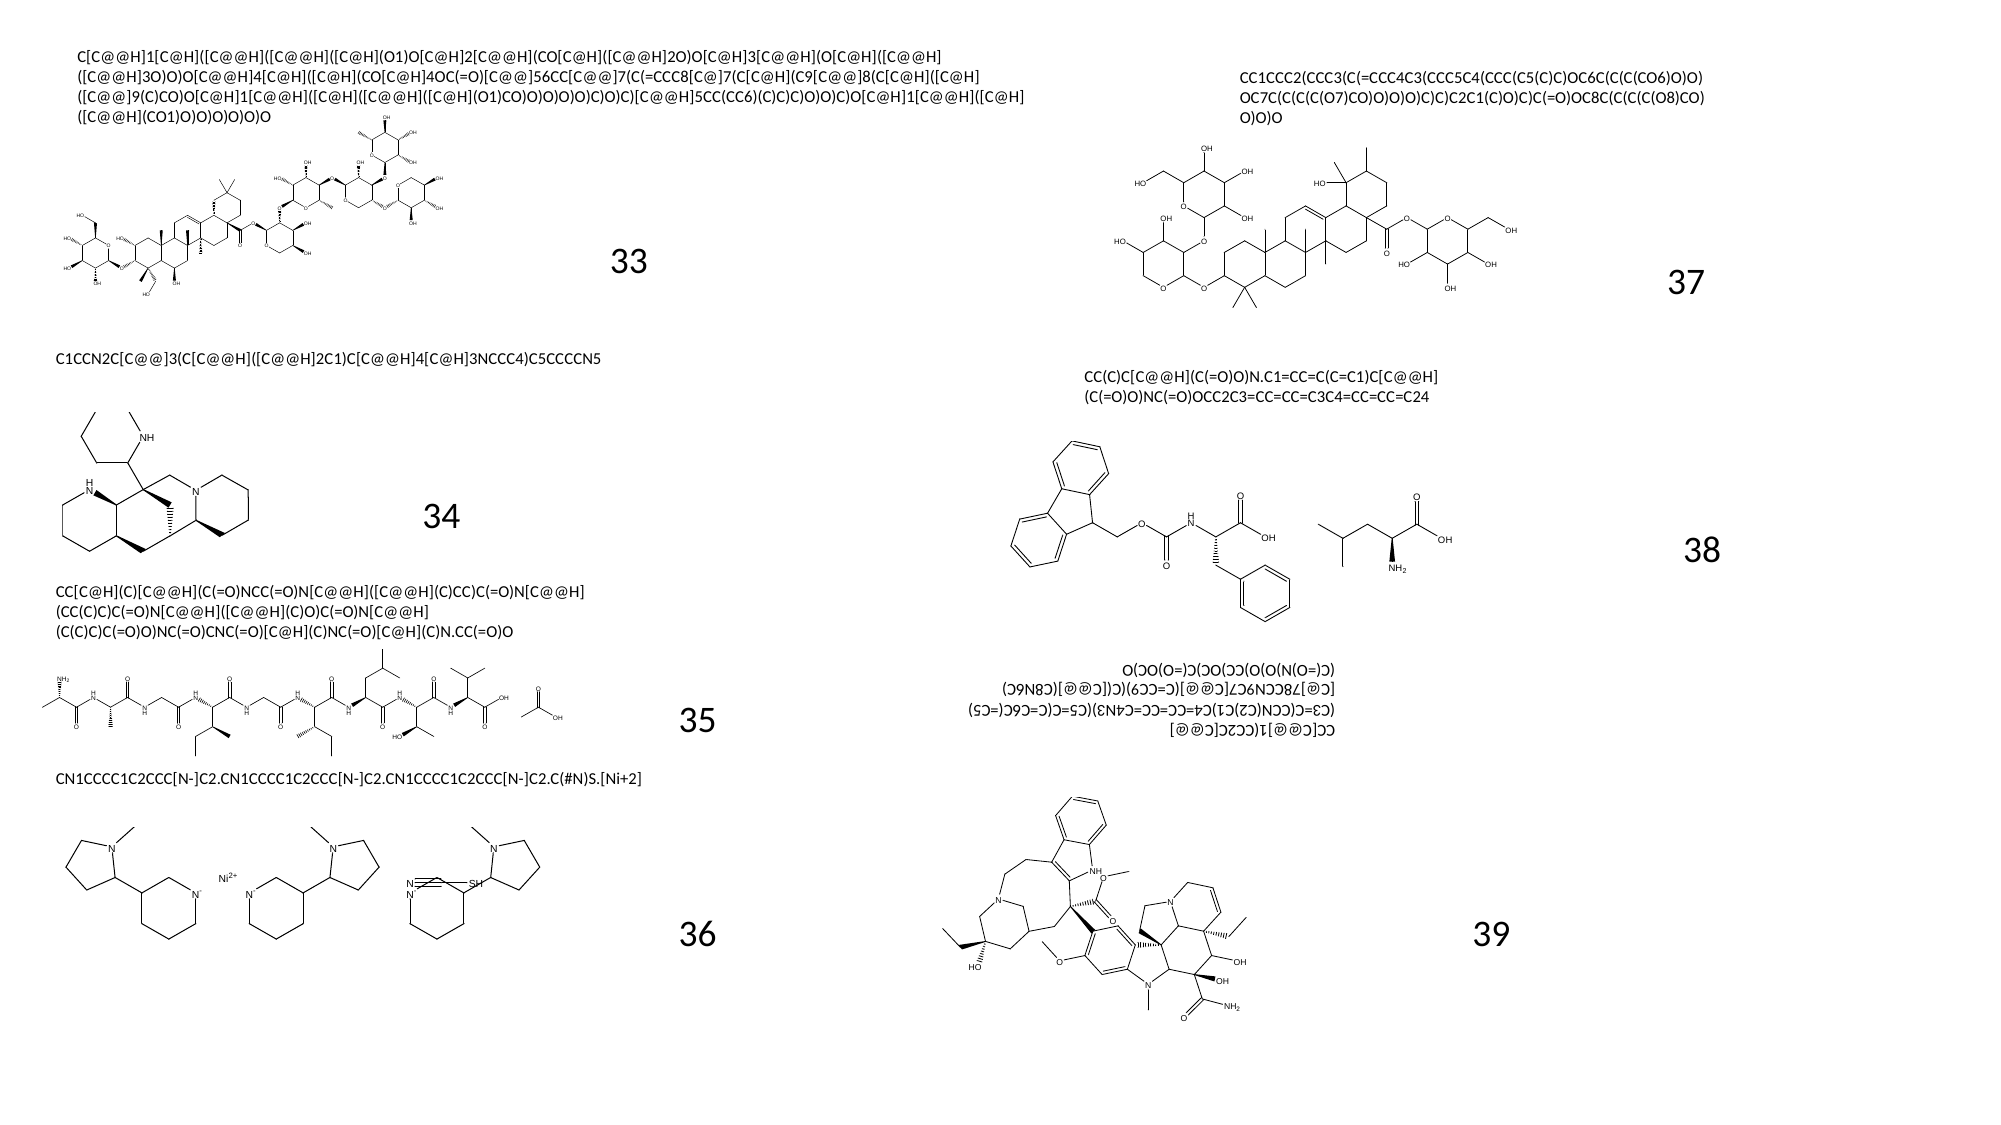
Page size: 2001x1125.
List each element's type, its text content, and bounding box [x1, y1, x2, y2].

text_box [941, 796, 1251, 1028]
text_box CC[C@H](C)[C@@H](C(=O)NCC(=O)N[C@@H]([C@@H](C)CC)C(=O)N[C@@H](CC(C)C)C(=O)N[C@@H]([C@@H](C)O)C(=O)N[C@@H](C(C)C)C(=O)O)NC(=O)CNC(=O)[C@H](C)NC(=O)[C@H](C)N.CC(=O)O [40, 573, 625, 649]
text_box 36 [663, 901, 732, 962]
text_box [62, 412, 255, 563]
text_box CC(C)C[C@@H](C(=O)O)N.C1=CC=C(C=C1)C[C@@H](C(=O)O)NC(=O)OCC2C3=CC=CC=C3C4=CC=CC=C24 [1069, 357, 1458, 413]
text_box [1112, 145, 1522, 315]
text_box CC[C@@]1(CC2C[C@@](C3=C(CCN(C2)C1)C4=CC=CC=C4N3)(C5=C(C=C6C(=C5)[C@]78CCN9C7[C@@](C=CC9)(C([C@@](C8N6C)(C(=O)N)O)O)CC)OC)C(=O)OC)O [941, 654, 1350, 750]
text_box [1008, 441, 1458, 629]
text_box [63, 827, 546, 947]
text_box C[C@@H]1[C@H]([C@@H]([C@@H]([C@H](O1)O[C@H]2[C@@H](CO[C@H]([C@@H]2O)O[C@H]3[C@@H](O[C@H]([C@@H]([C@@H]3O)O)O[C@@H]4[C@H]([C@H](CO[C@H]4OC(=O)[C@@]56CC[C@@]7(C(=CCC8[C@]7(C[C@H](C9[C@@]8(C[C@H]([C@H]([C@@]9(C)CO)O[C@H]1[C@@H]([C@H]([C@@H]([C@H](O1)CO)O)O)O)O)C)O)C)[C@@H]5CC(CC6)(C)C)C)O)O)C)O[C@H]1[C@@H]([C@H]([C@@H](CO1)O)O)O)O)O)O [62, 38, 1063, 134]
text_box 34 [407, 483, 476, 544]
text_box 33 [595, 228, 663, 289]
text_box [62, 114, 447, 300]
text_box CN1CCCC1C2CCC[N-]C2.CN1CCCC1C2CCC[N-]C2.CN1CCCC1C2CCC[N-]C2.C(#N)S.[Ni+2] [41, 760, 1041, 796]
text_box C1CCN2C[C@@]3(C[C@@H]([C@@H]2C1)C[C@@H]4[C@H]3NCCC4)C5CCCCN5 [40, 340, 779, 376]
text_box CC1CCC2(CCC3(C(=CCC4C3(CCC5C4(CCC(C5(C)C)OC6C(C(C(CO6)O)O)OC7C(C(C(C(O7)CO)O)O)O)C)C)C2C1(C)O)C)C(=O)OC8C(C(C(C(O8)CO)O)O)O [1224, 59, 1725, 135]
text_box 39 [1457, 901, 1526, 962]
text_box 35 [663, 687, 732, 748]
text_box 37 [1652, 249, 1720, 310]
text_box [40, 649, 568, 761]
text_box 38 [1668, 517, 1736, 578]
